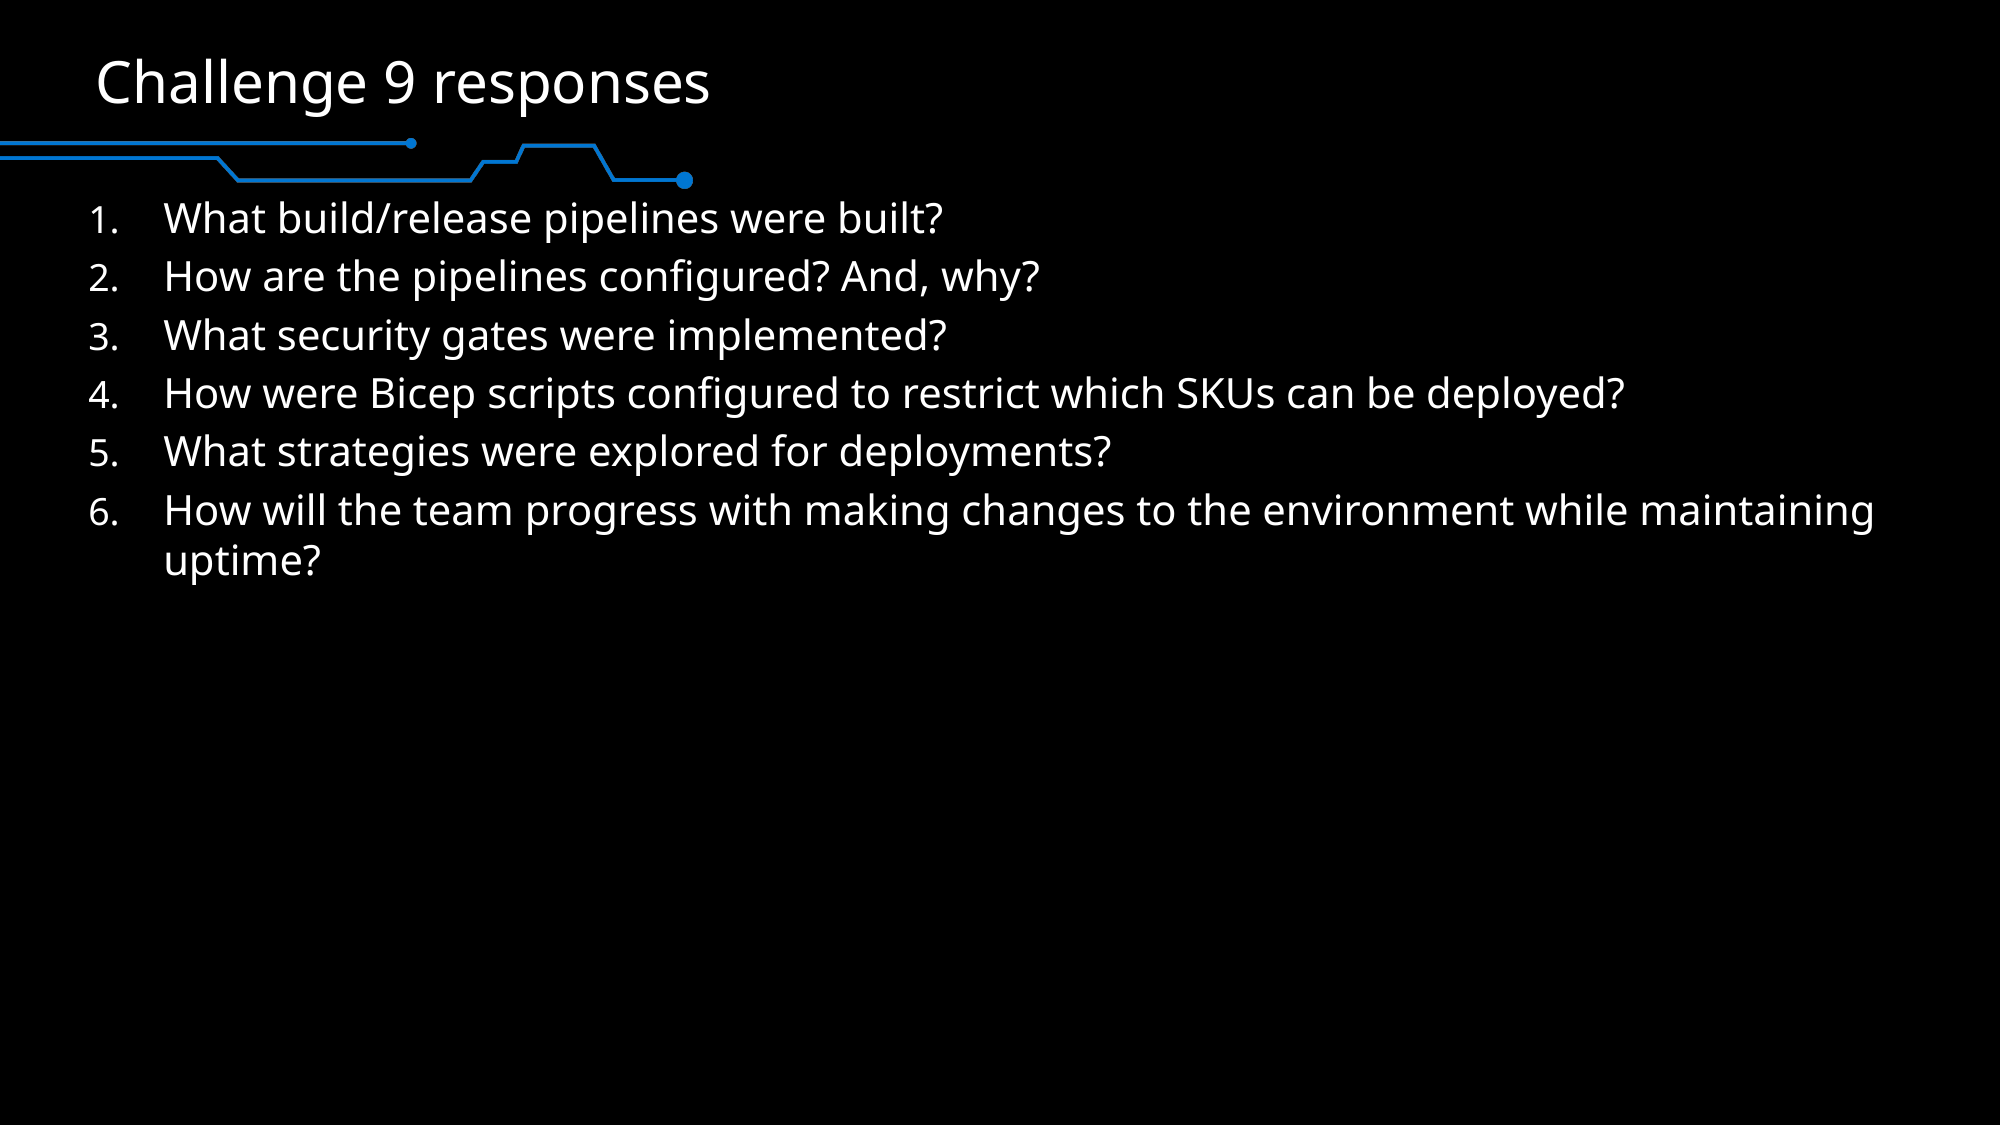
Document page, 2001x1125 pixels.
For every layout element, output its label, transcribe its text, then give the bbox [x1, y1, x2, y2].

list What build/release pipelines were built? How are the pipelines configured? And, why? What security gates were implemented? How were Bicep scripts configured to restrict which SKUs can be deployed? What strategies were explored for deployments? How will the team progress with making changes to the environment while maintaining uptime? [88, 191, 1956, 546]
picture [0, 105, 693, 189]
title Challenge 9 responses [95, 34, 1317, 116]
